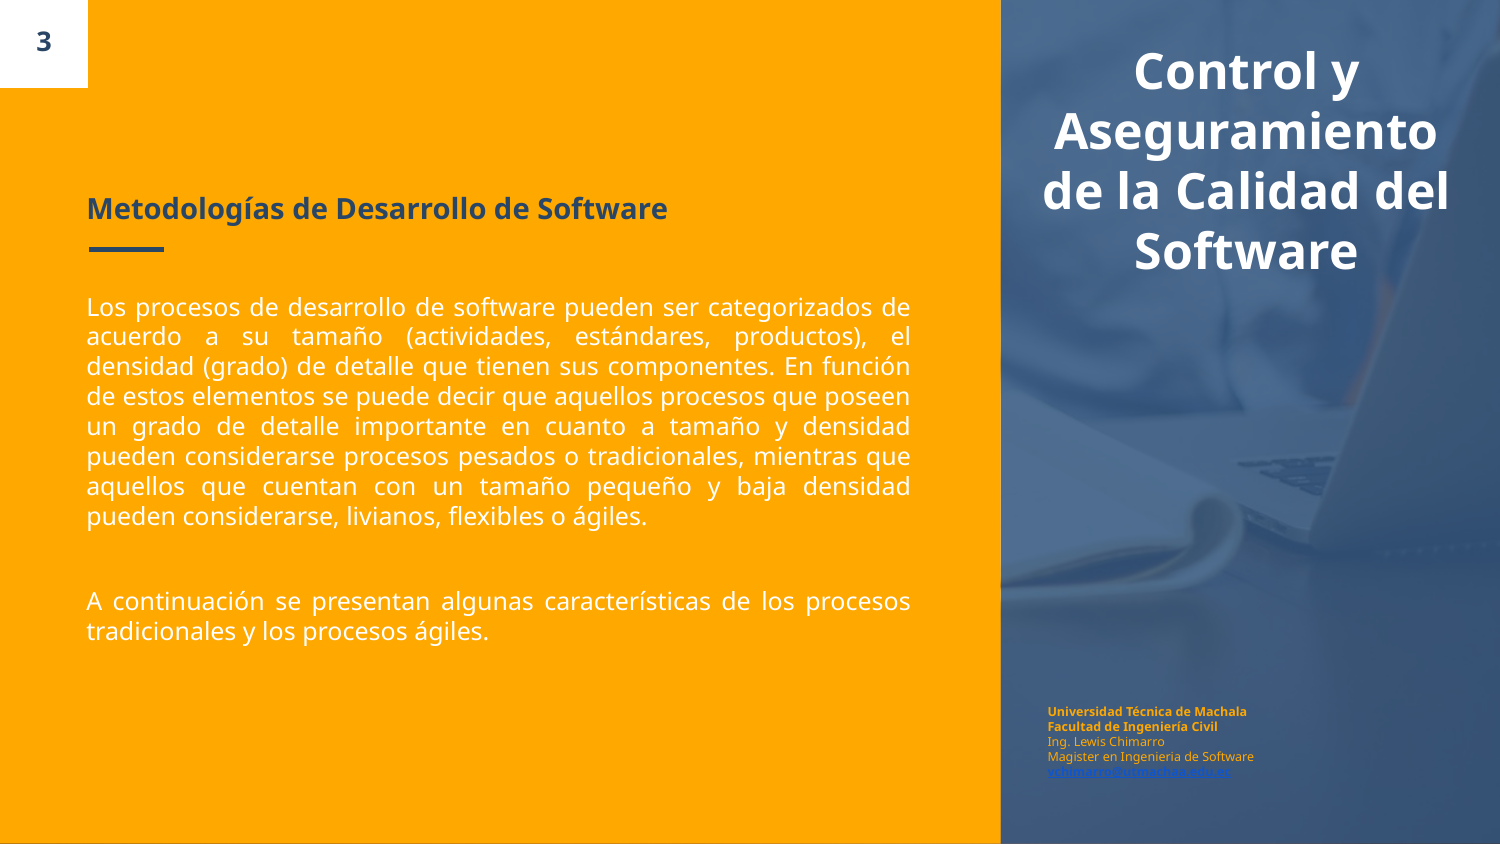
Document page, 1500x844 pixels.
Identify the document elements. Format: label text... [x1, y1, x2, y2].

title Metodologías de Desarrollo de Software [71, 130, 928, 241]
list Los procesos de desarrollo de software pueden ser categorizados de acuerdo a su tamaño (actividades, estándares, productos), el densidad (grado) de detalle que tienen sus componentes. En función de estos elementos se puede decir que aquellos procesos que poseen un grado de detalle importante en cuanto a tamaño y densidad pueden considerarse procesos pesados o tradicionales, mientras que aquellos que cuentan con un tamaño pequeño y baja densidad pueden considerarse, livianos, flexibles o ágiles. A continuación se presentan algunas características de los procesos tradicionales y los procesos ágiles. [71, 275, 928, 796]
text_box Universidad Técnica de Machala Facultad de Ingeniería Civil Ing. Lewis Chimarro Magister en Ingenieria de Software vchimarro@utmachaa.edu.ec [1032, 699, 1478, 796]
text_box Control y Aseguramiento de la Calidad del Software [1007, 9, 1486, 311]
slide_number 3 [0, 0, 89, 87]
